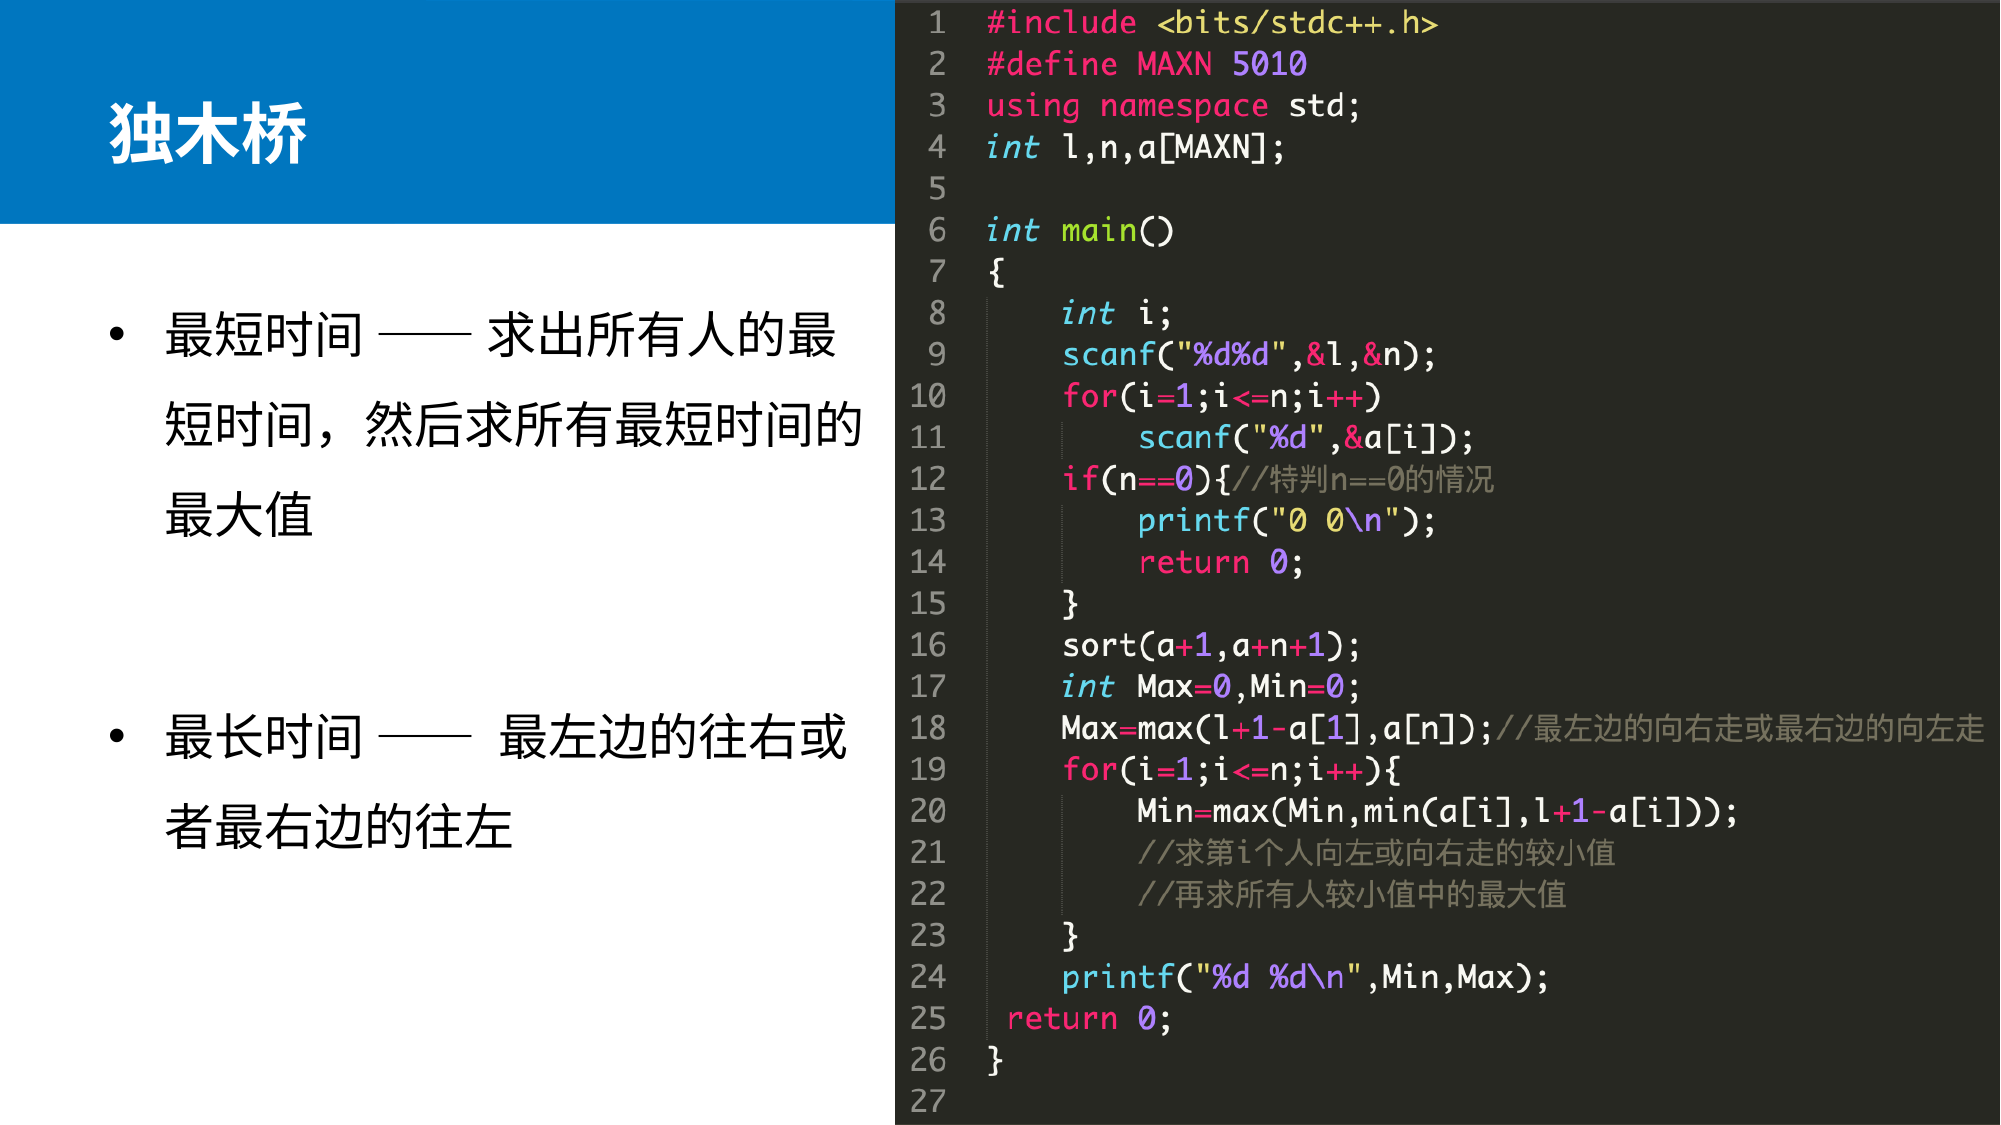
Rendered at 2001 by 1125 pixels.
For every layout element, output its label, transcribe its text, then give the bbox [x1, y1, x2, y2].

list 最短时间 —— 求出所有人的最短时间，然后求所有最短时间的最大值 最长时间 —— 最左边的往右或者最右边的往左 [93, 265, 895, 1031]
list 独木桥 [93, 93, 895, 186]
picture [895, 0, 2000, 1125]
